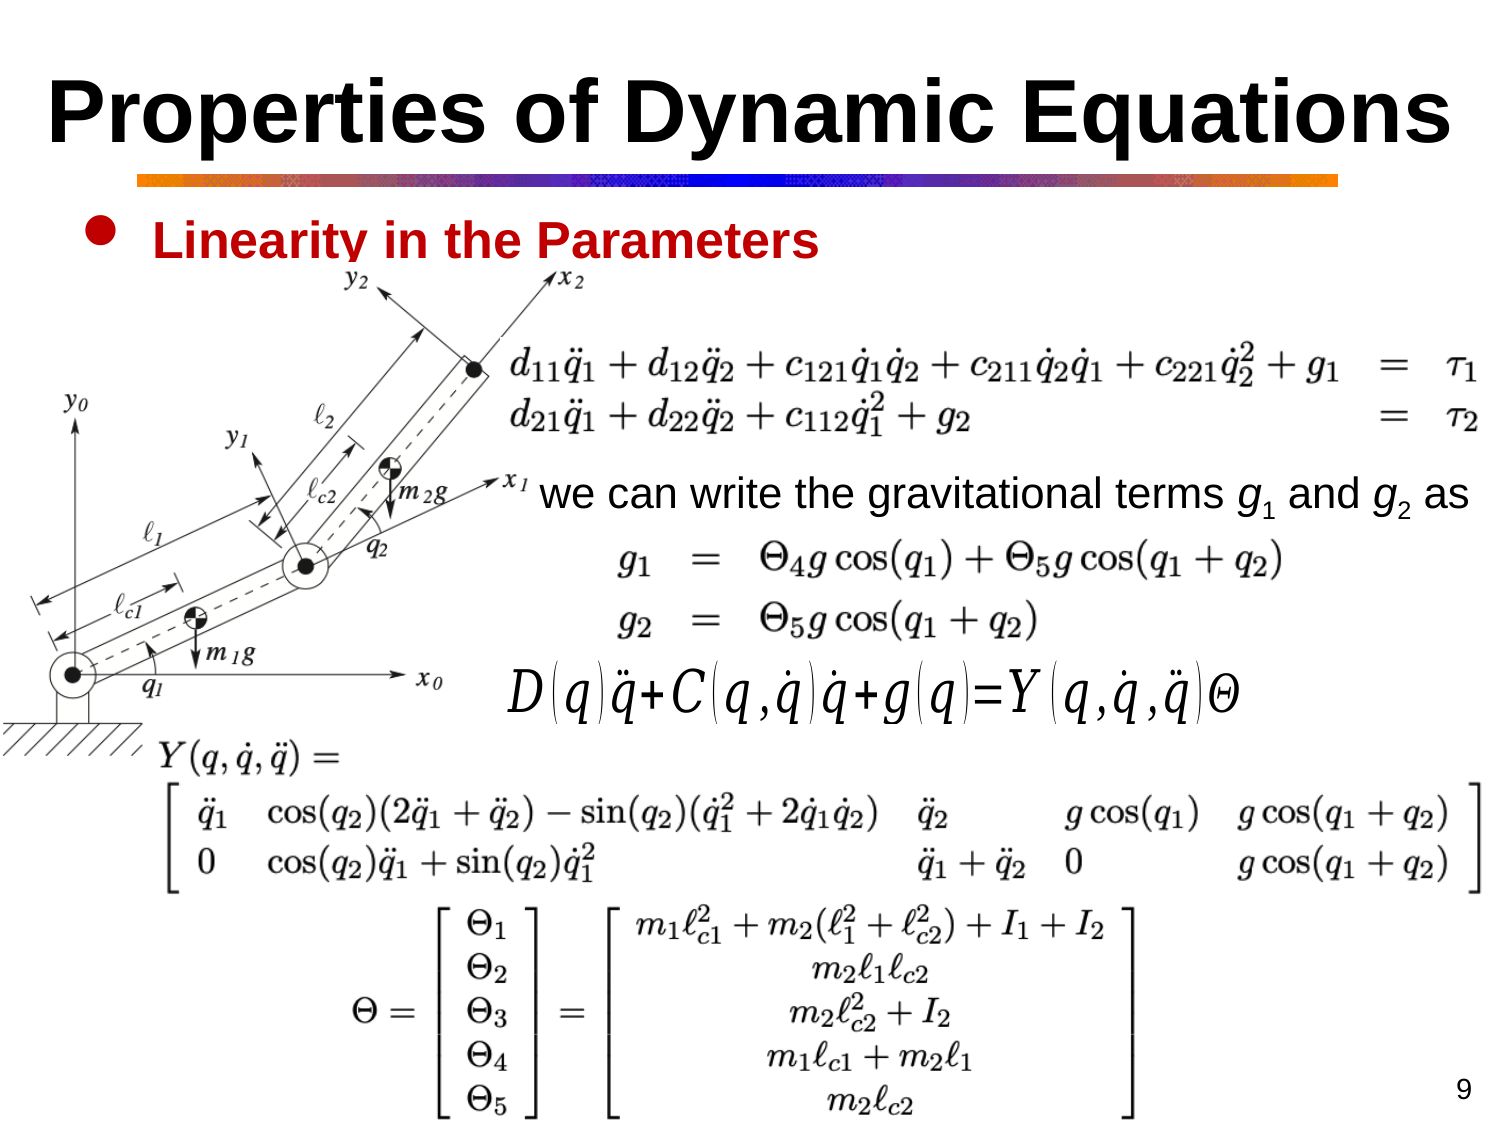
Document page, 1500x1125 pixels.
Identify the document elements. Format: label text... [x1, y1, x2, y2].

slide_number 9 [1142, 1062, 1488, 1113]
title Properties of Dynamic Equations [0, 12, 1500, 200]
picture [0, 262, 1490, 1124]
picture [607, 538, 1286, 644]
text_box we can write the gravitational terms g1 and g2 as [591, 449, 1500, 532]
text_box Linearity in the Parameters [66, 199, 836, 277]
